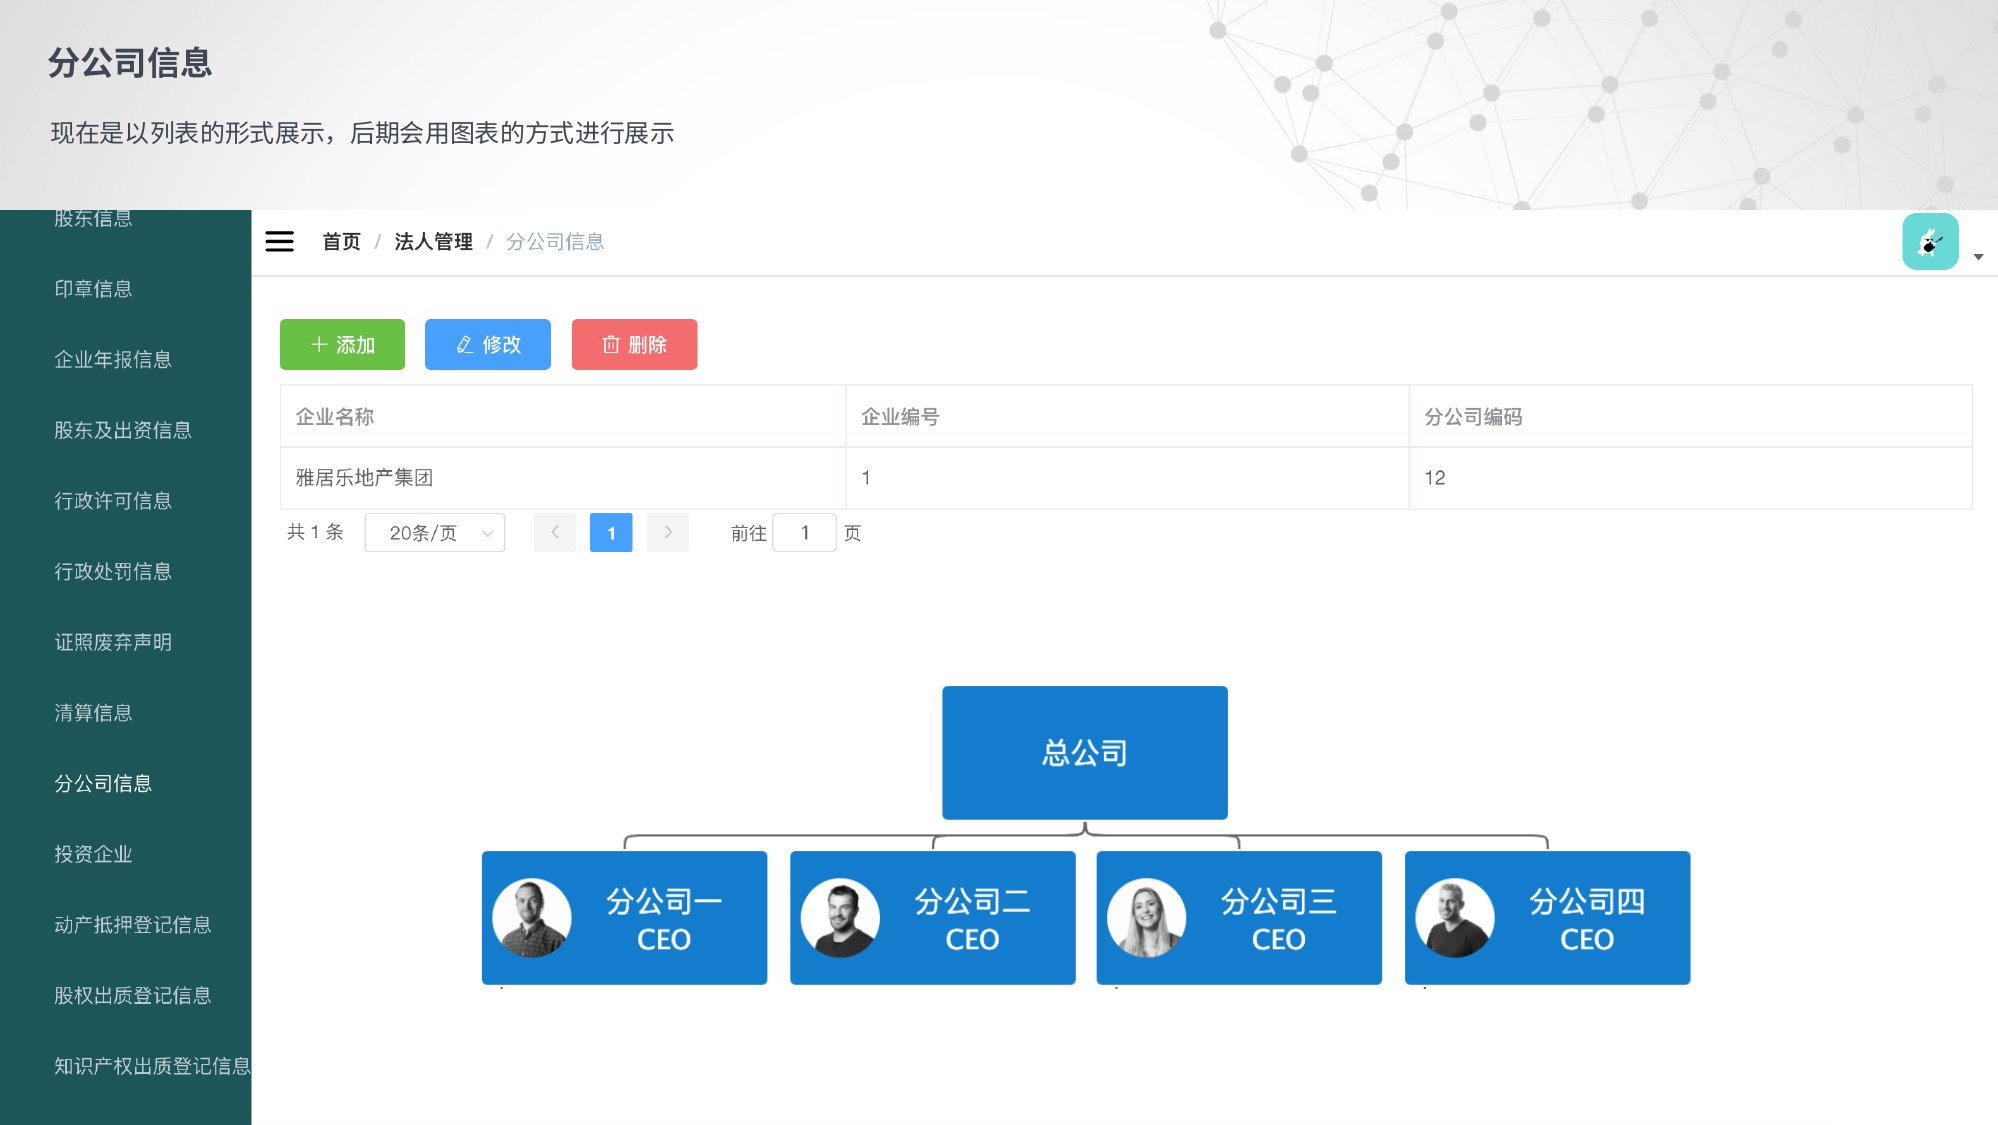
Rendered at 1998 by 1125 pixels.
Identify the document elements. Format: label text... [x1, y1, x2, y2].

text_box 分公司信息 [40, 35, 478, 90]
text_box 现在是以列表的形式展示，后期会用图表的方式进行展示 [42, 98, 1956, 156]
picture [0, 0, 1998, 1125]
